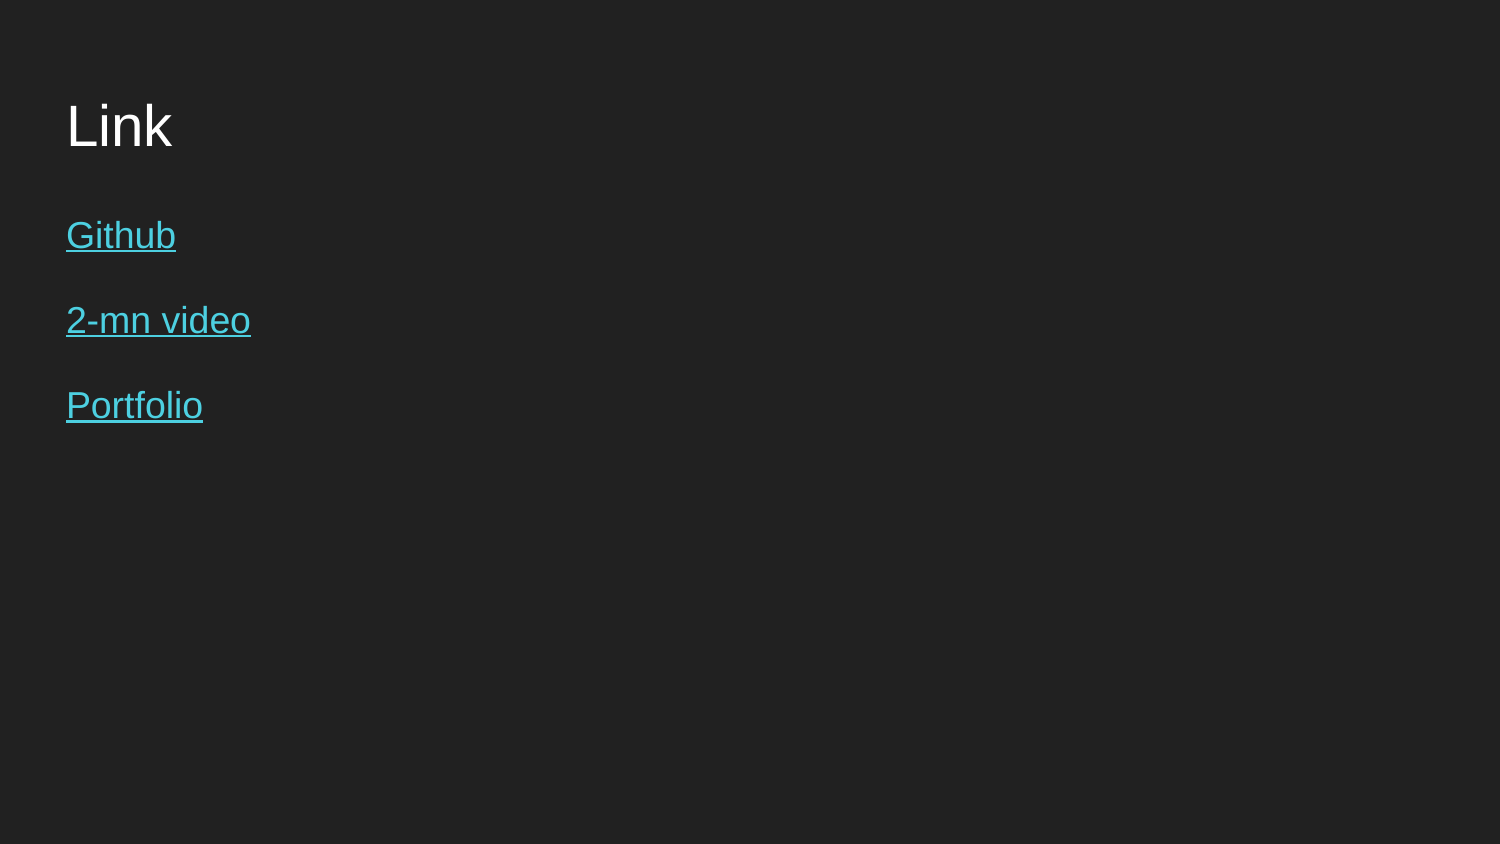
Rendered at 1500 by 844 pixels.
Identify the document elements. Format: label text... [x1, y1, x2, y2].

list Github 2-mn video Portfolio [51, 189, 1449, 750]
title Link [51, 72, 1449, 167]
